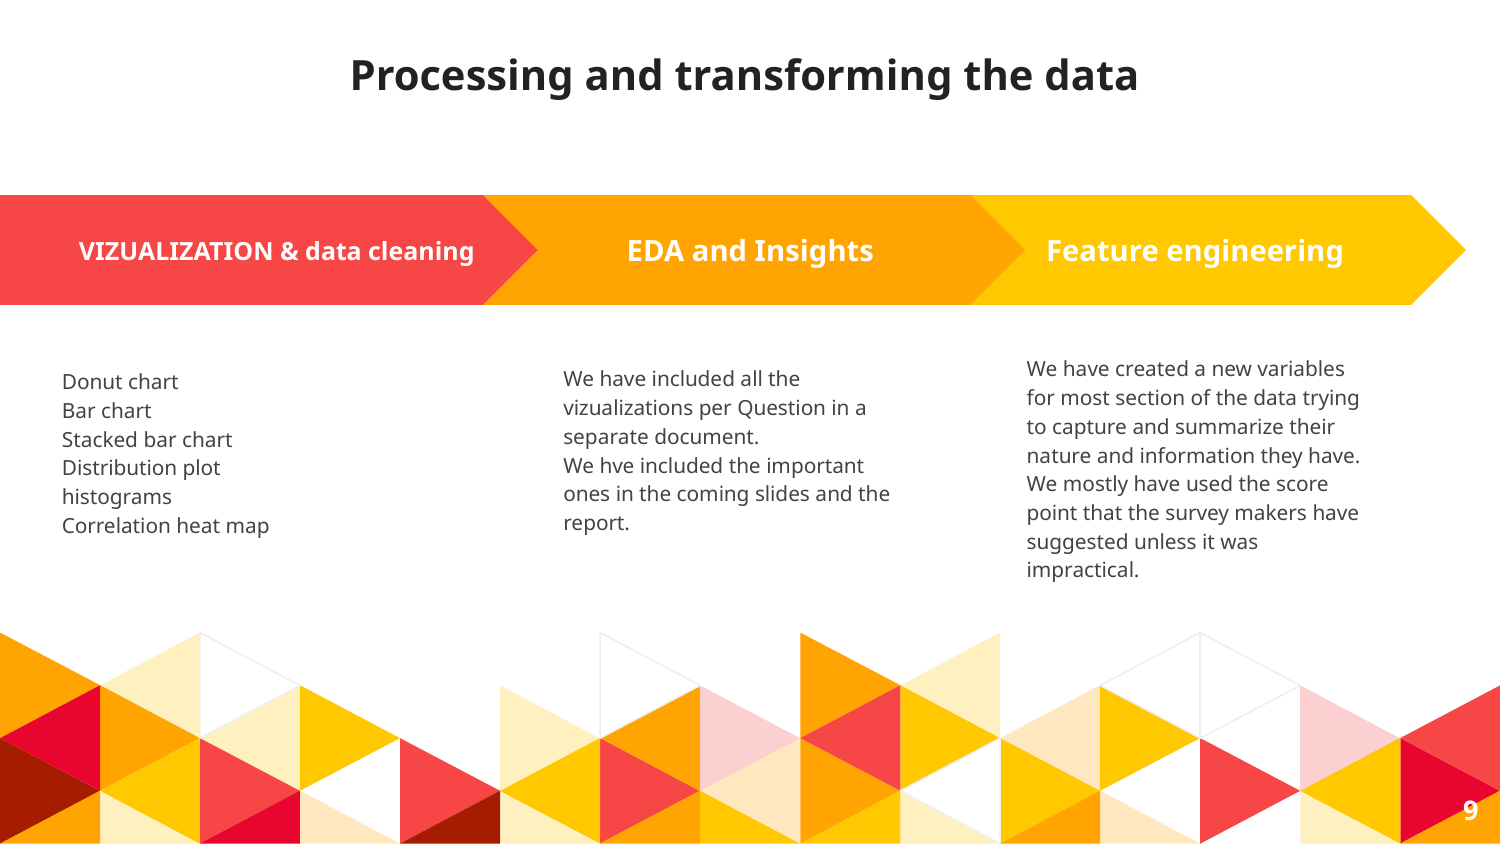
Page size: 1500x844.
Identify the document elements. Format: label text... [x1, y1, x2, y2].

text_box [0, 194, 481, 767]
title Processing and transforming the data [0, 0, 1500, 115]
text_box Donut chart Bar chart Stacked bar chart Distribution plot histograms Correlation heat map [46, 775, 414, 780]
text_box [482, 194, 1026, 767]
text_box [1026, 194, 1467, 767]
slide_number 9 [1403, 779, 1494, 844]
